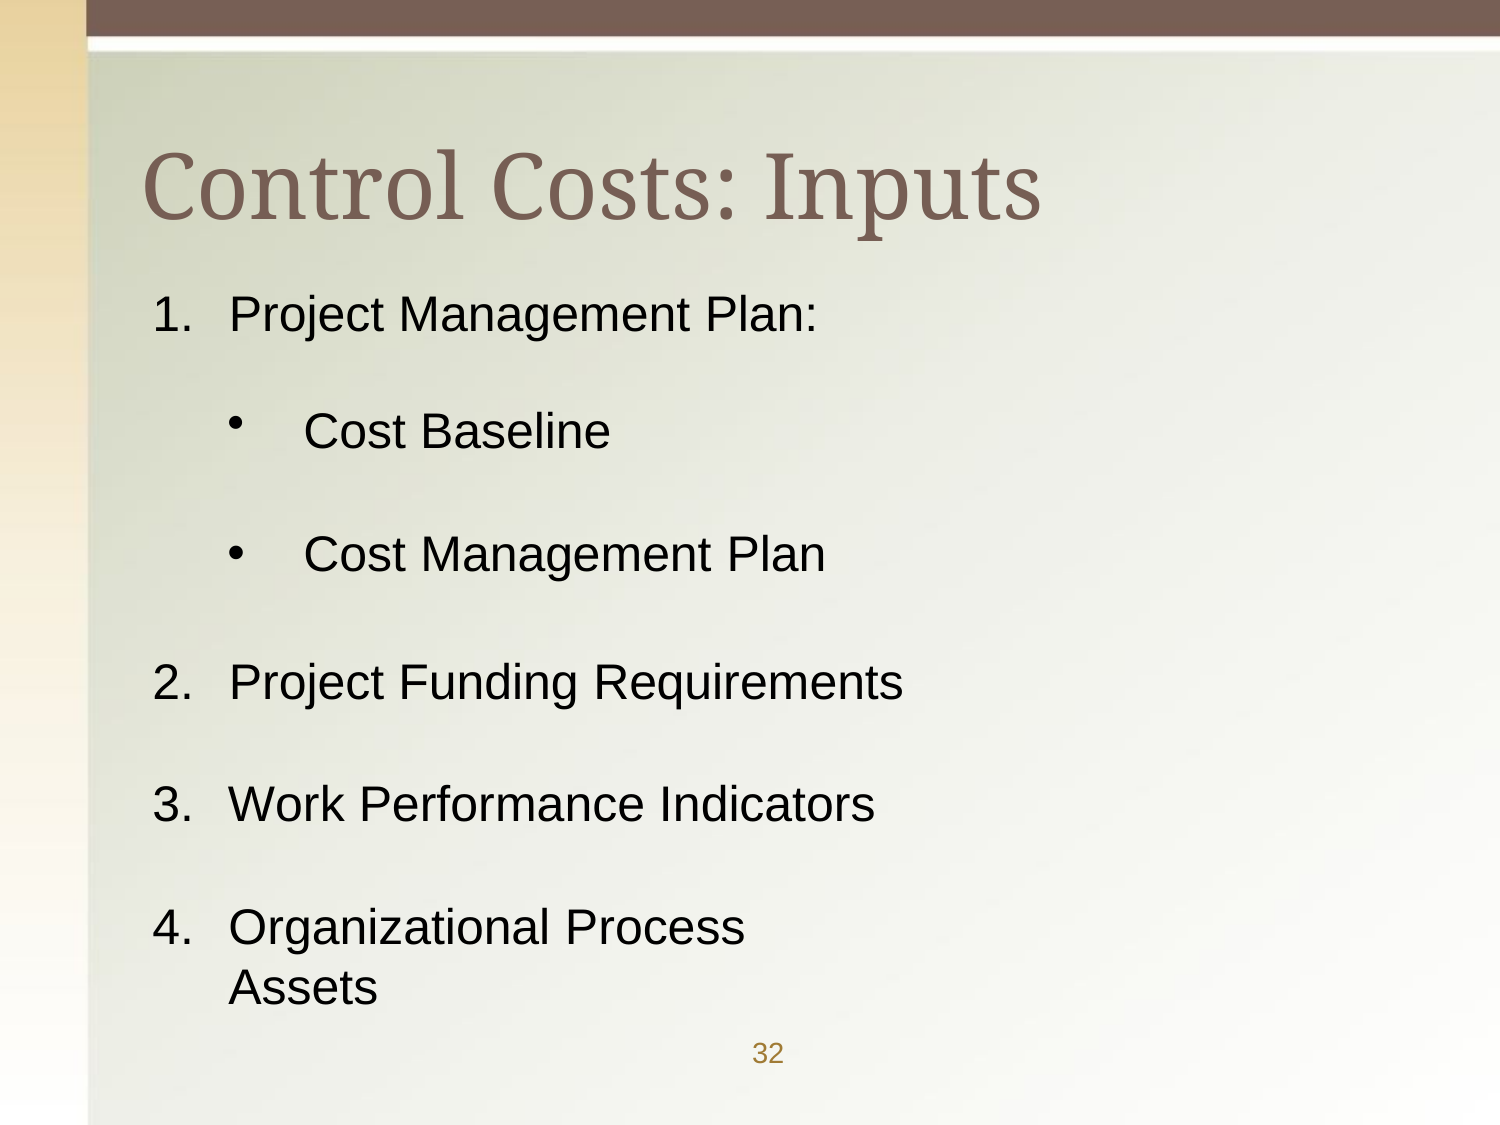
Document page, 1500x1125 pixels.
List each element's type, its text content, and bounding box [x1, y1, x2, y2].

text_box Project Management Plan: Cost Baseline Cost Management Plan Project Funding Requirements Work Performance Indicators Organizational Process Assets [150, 280, 908, 1015]
text_box [0, 0, 1500, 1125]
slide_number 32 [747, 1033, 789, 1125]
title Control Costs: Inputs [87, 128, 1412, 317]
